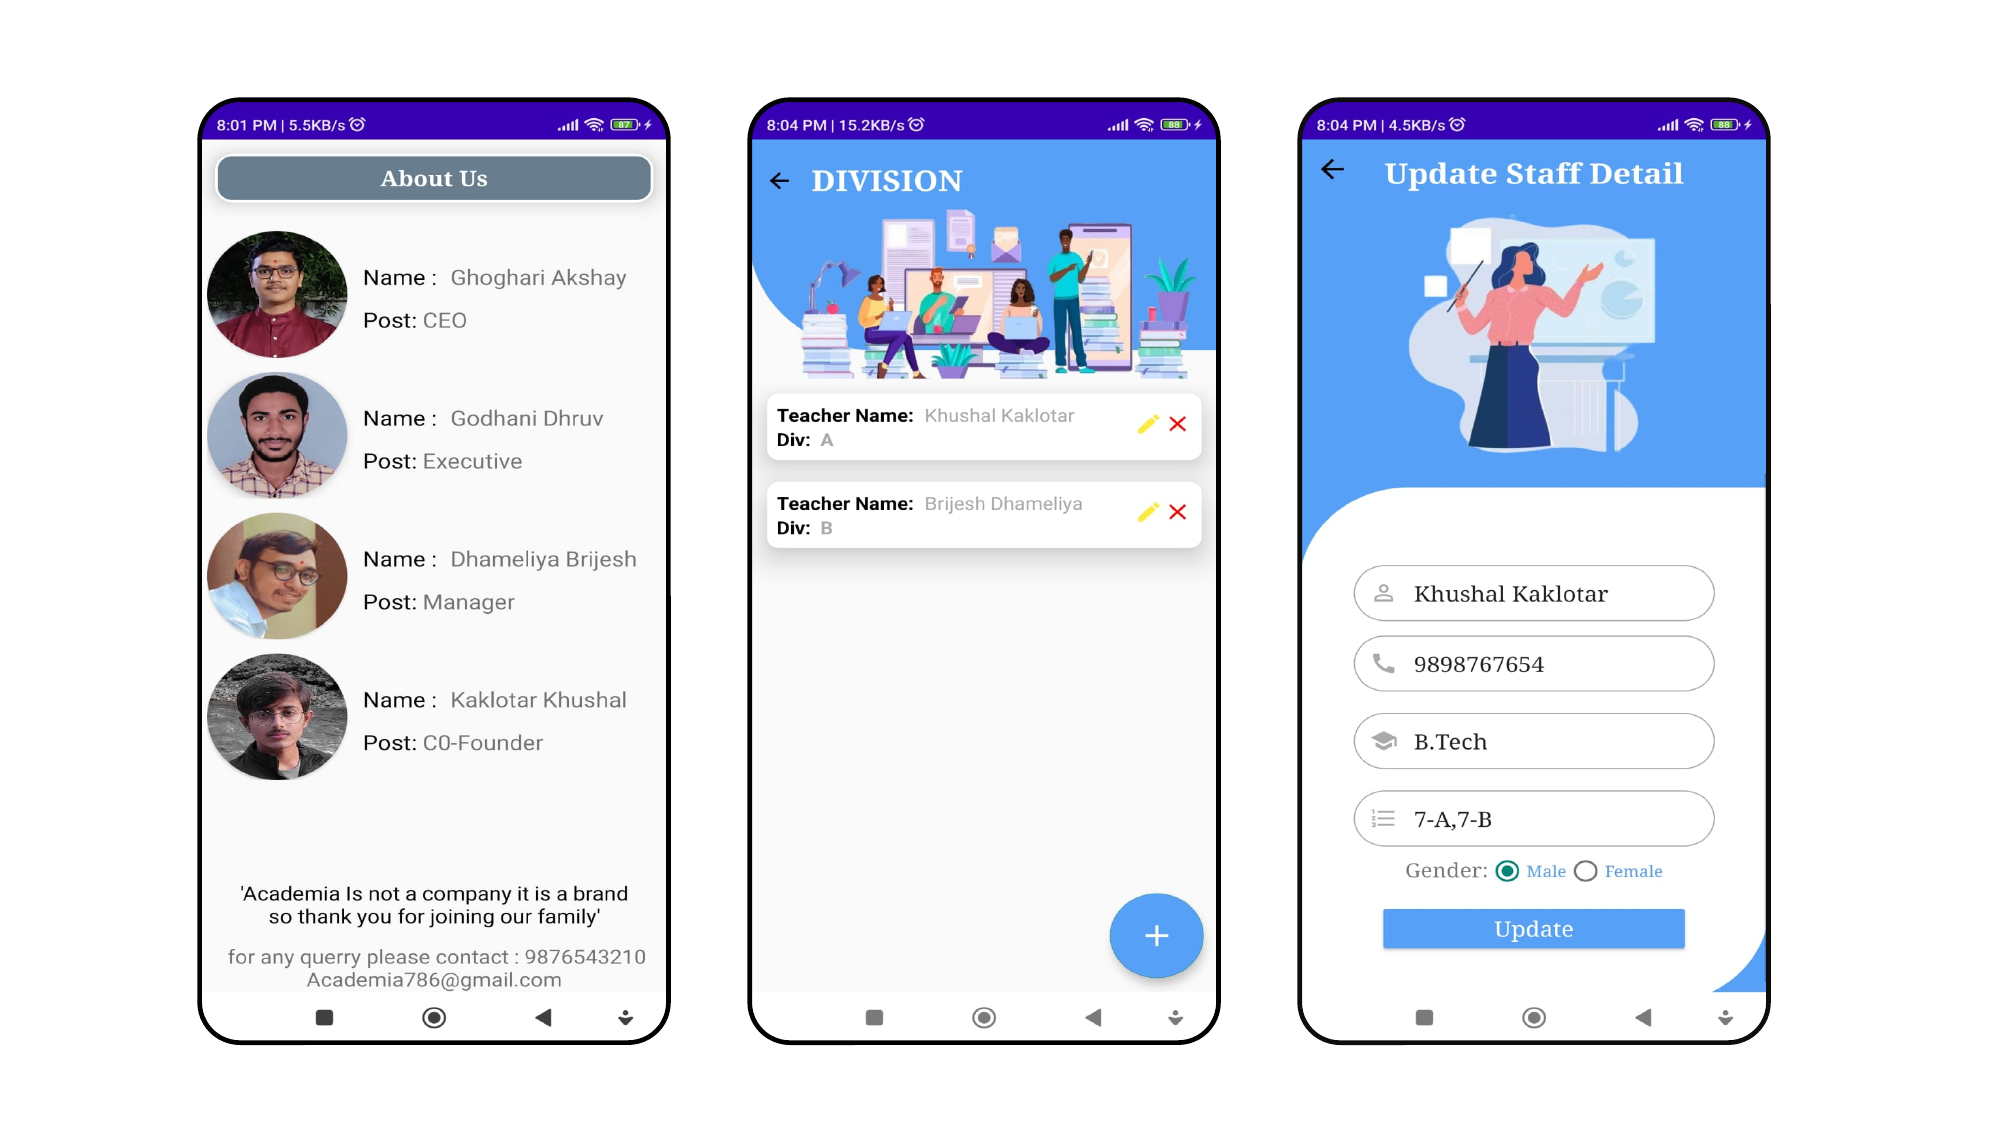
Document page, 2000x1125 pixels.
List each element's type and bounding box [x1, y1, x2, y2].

picture [199, 99, 669, 1043]
picture [1299, 99, 1769, 1043]
picture [749, 99, 1219, 1043]
